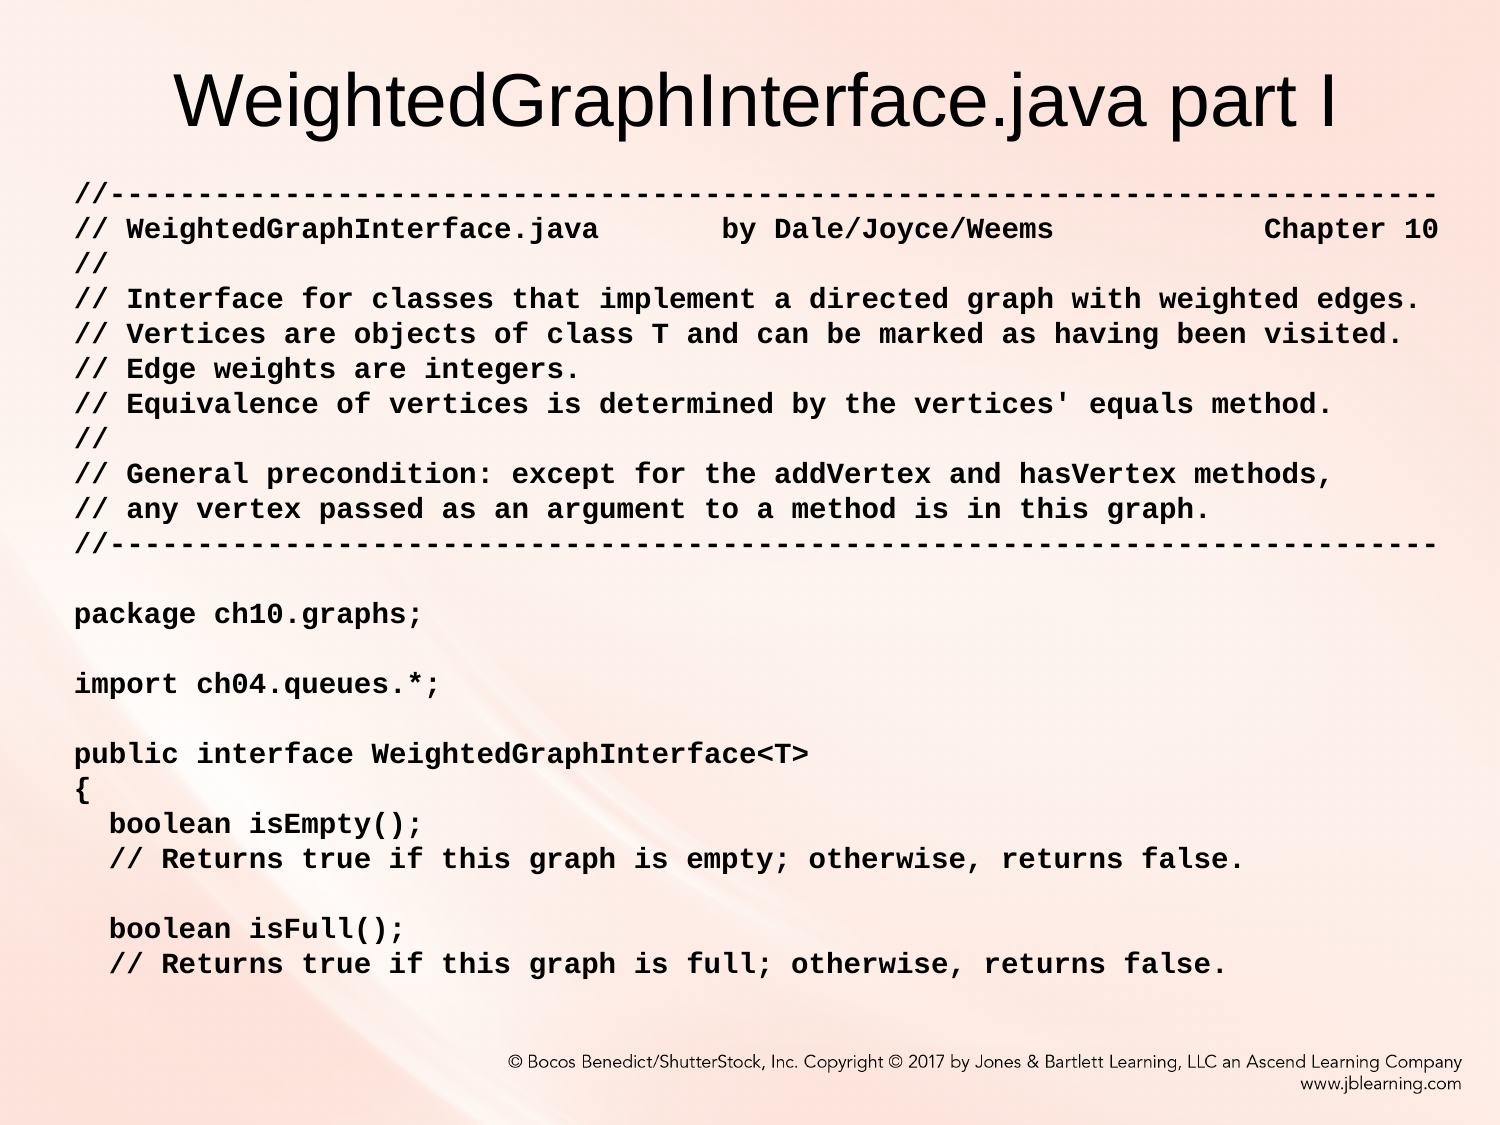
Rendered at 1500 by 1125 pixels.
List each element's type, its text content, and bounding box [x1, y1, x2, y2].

picture [0, 0, 1500, 1125]
title WeightedGraphInterface.java part I [81, 24, 1432, 167]
text_box //---------------------------------------------------------------------------- // WeightedGraphInterface.java by Dale/Joyce/Weems Chapter 10 // // Interface for classes that implement a directed graph with weighted edges. // Vertices are objects of class T and can be marked as having been visited. // Edge weights are integers. // Equivalence of vertices is determined by the vertices' equals method. // // General precondition: except for the addVertex and hasVertex methods, // any vertex passed as an argument to a method is in this graph. //---------------------------------------------------------------------------- package ch10.graphs; import ch04.queues.*; public interface WeightedGraphInterface<T> { boolean isEmpty(); // Returns true if this graph is empty; otherwise, returns false. boolean isFull(); // Returns true if this graph is full; otherwise, returns false. [59, 167, 1454, 1022]
